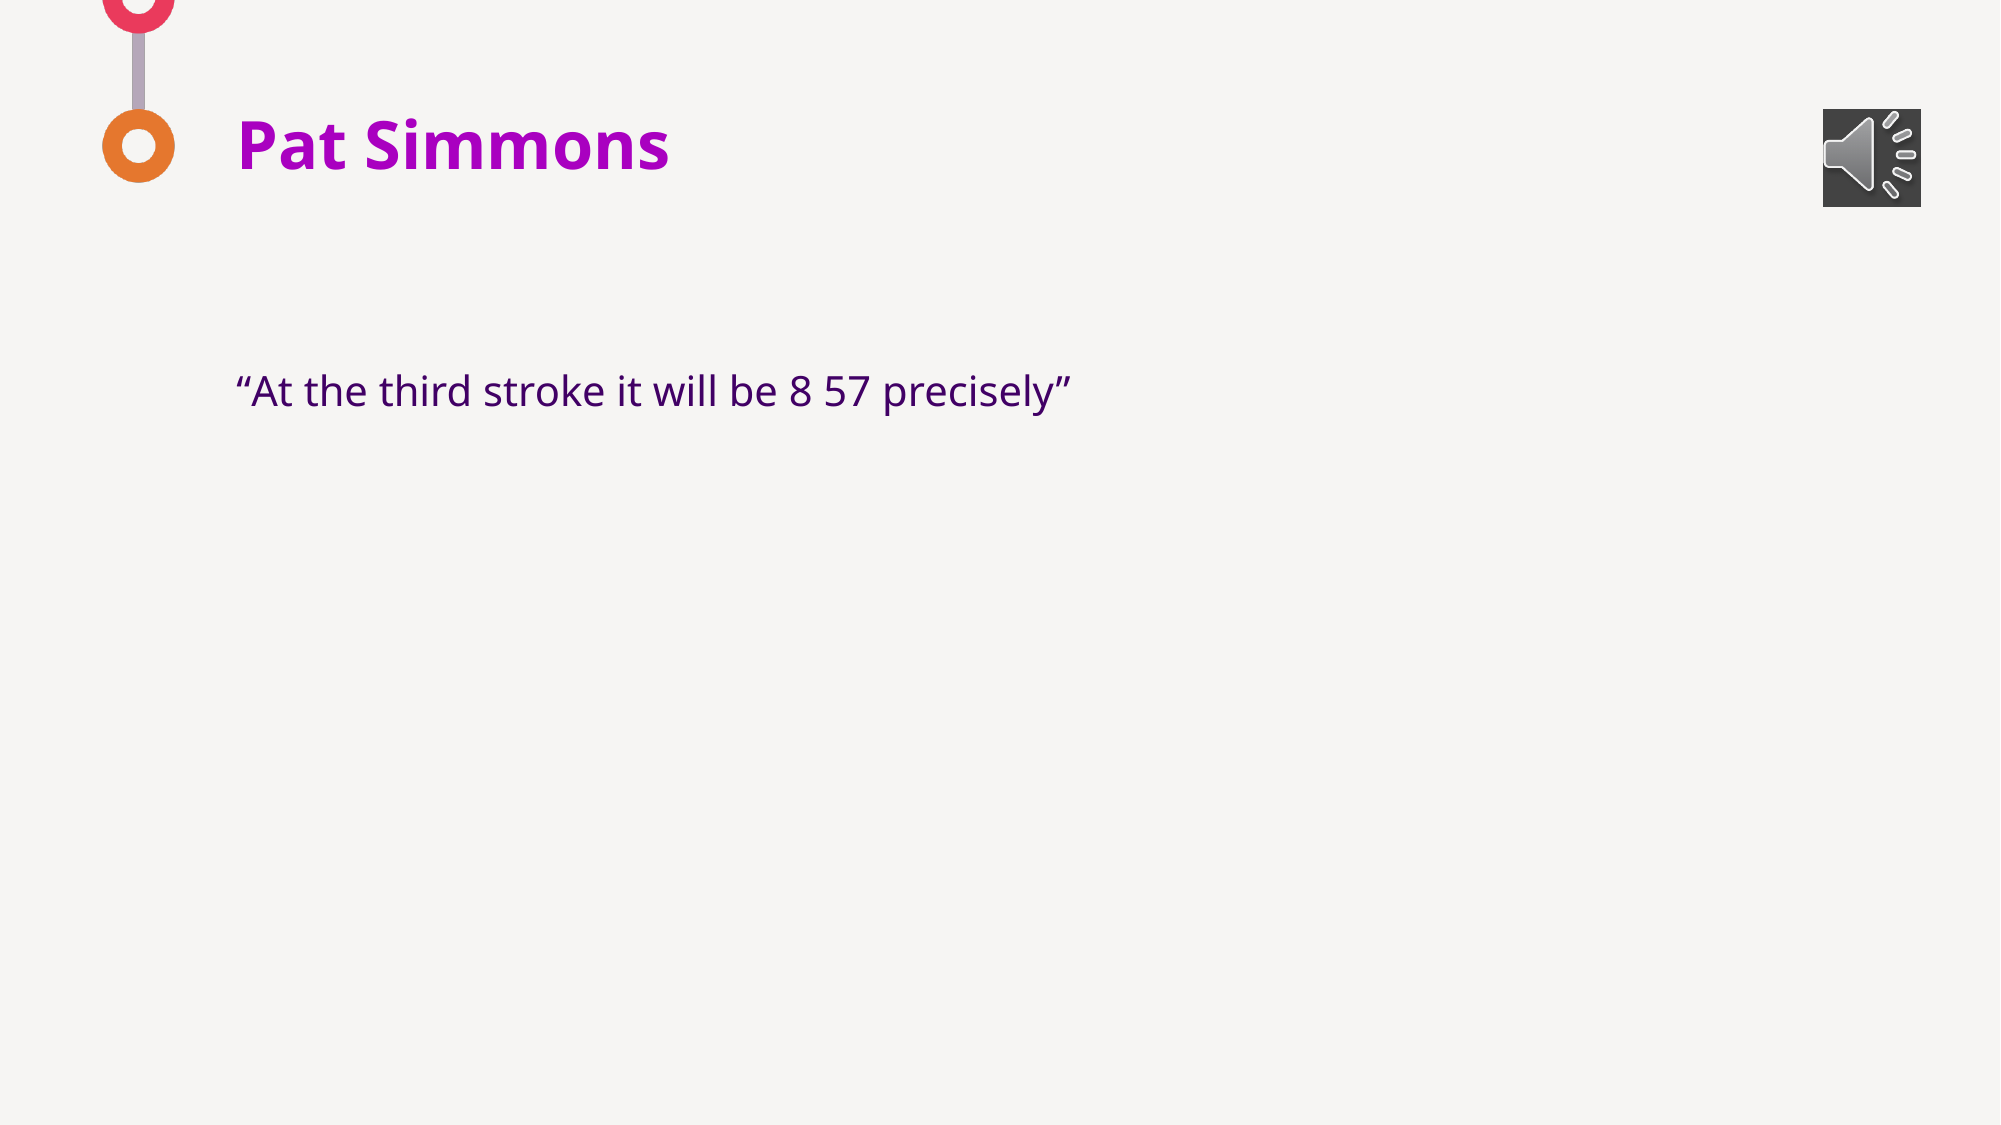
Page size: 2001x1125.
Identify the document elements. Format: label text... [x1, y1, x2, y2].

picture [100, 0, 179, 192]
picture [1822, 107, 1923, 208]
title Pat Simmons [236, 111, 1388, 278]
list “At the third stroke it will be 8 57 precisely” [236, 359, 1387, 1014]
